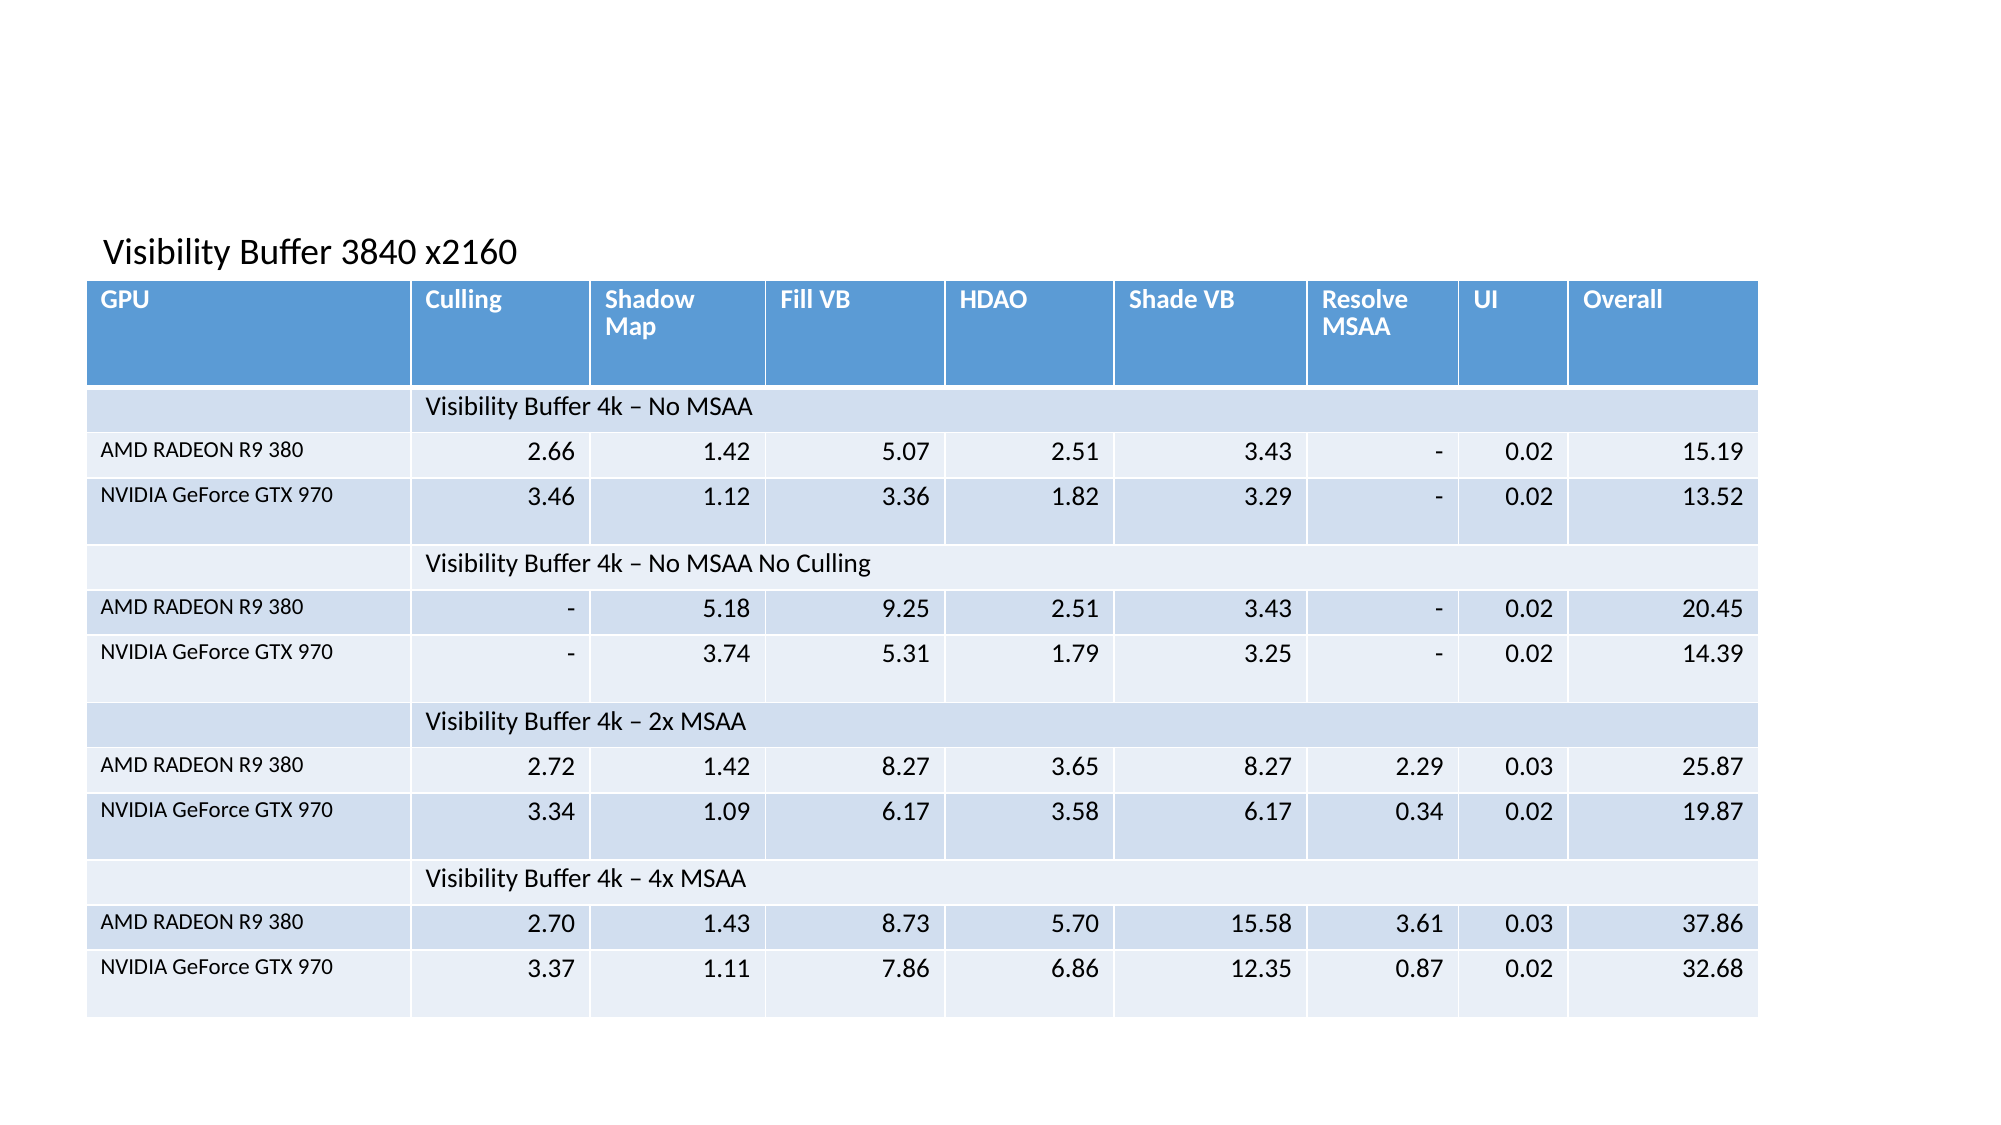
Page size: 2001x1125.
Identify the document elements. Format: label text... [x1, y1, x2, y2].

table_cell - [1308, 479, 1458, 544]
table_cell 0.02 [1459, 591, 1567, 634]
table_cell 2.66 [412, 433, 589, 477]
table_cell 8.27 [1115, 748, 1306, 792]
table_cell 8.27 [766, 748, 944, 792]
table_cell 20.45 [1569, 591, 1758, 634]
table_cell 14.39 [1569, 636, 1758, 702]
table_cell - [1308, 636, 1458, 702]
table_header UI [1459, 281, 1567, 385]
table_cell 6.86 [946, 951, 1113, 1017]
table_cell [87, 390, 410, 432]
table_cell 8.73 [766, 906, 944, 949]
table_cell 0.02 [1459, 479, 1567, 544]
table_cell 3.29 [1115, 479, 1306, 544]
table_cell 3.46 [412, 479, 589, 544]
table_cell 3.43 [1115, 433, 1306, 477]
table_cell 1.82 [946, 479, 1113, 544]
table_cell NVIDIA GeForce GTX 970 [87, 479, 410, 544]
table_cell 15.58 [1115, 906, 1306, 949]
table_cell 3.65 [946, 748, 1113, 792]
table_cell 0.03 [1459, 748, 1567, 792]
table_cell 0.34 [1308, 794, 1458, 859]
table_cell - [412, 591, 589, 634]
table_cell 2.70 [412, 906, 589, 949]
table_cell 0.02 [1459, 636, 1567, 702]
table_header HDAO [946, 281, 1113, 385]
table_cell 1.09 [591, 794, 765, 859]
table_header Shade VB [1115, 281, 1306, 385]
table_header Shadow Map [591, 281, 765, 385]
table_cell 2.51 [946, 591, 1113, 634]
table_cell NVIDIA GeForce GTX 970 [87, 794, 410, 859]
table_header Fill VB [766, 281, 944, 385]
table_cell 5.31 [766, 636, 944, 702]
table_cell 9.25 [766, 591, 944, 634]
table_cell AMD RADEON R9 380 [87, 591, 410, 634]
table_cell 2.72 [412, 748, 589, 792]
table_cell 12.35 [1115, 951, 1306, 1017]
table_cell 3.61 [1308, 906, 1458, 949]
table_cell NVIDIA GeForce GTX 970 [87, 951, 410, 1017]
table_cell 5.70 [946, 906, 1113, 949]
table_cell 3.36 [766, 479, 944, 544]
table_cell 1.79 [946, 636, 1113, 702]
table_cell [87, 546, 410, 589]
table_cell 32.68 [1569, 951, 1758, 1017]
table_cell 1.42 [591, 748, 765, 792]
table_cell 3.43 [1115, 591, 1306, 634]
table_cell 0.02 [1459, 951, 1567, 1017]
table_cell 25.87 [1569, 748, 1758, 792]
table_cell 0.02 [1459, 433, 1567, 477]
table_cell [87, 861, 410, 904]
table_cell 19.87 [1569, 794, 1758, 859]
table_cell 3.25 [1115, 636, 1306, 702]
table_cell AMD RADEON R9 380 [87, 433, 410, 477]
table_cell 15.19 [1569, 433, 1758, 477]
table_cell 1.11 [591, 951, 765, 1017]
table_cell - [412, 636, 589, 702]
table_cell NVIDIA GeForce GTX 970 [87, 636, 410, 702]
table_cell 1.42 [591, 433, 765, 477]
table_header Overall [1569, 281, 1758, 385]
table_cell 3.37 [412, 951, 589, 1017]
table_cell AMD RADEON R9 380 [87, 748, 410, 792]
table_cell 5.07 [766, 433, 944, 477]
table_cell 0.87 [1308, 951, 1458, 1017]
table_cell Visibility Buffer 4k – No MSAA [412, 390, 1758, 432]
table_cell 7.86 [766, 951, 944, 1017]
table_cell 2.29 [1308, 748, 1458, 792]
table_header Culling [412, 281, 589, 385]
table_cell 6.17 [1115, 794, 1306, 859]
table_cell 0.02 [1459, 794, 1567, 859]
table_cell - [1308, 433, 1458, 477]
table_cell 1.12 [591, 479, 765, 544]
table_cell AMD RADEON R9 380 [87, 906, 410, 949]
table_cell 3.58 [946, 794, 1113, 859]
table_cell 6.17 [766, 794, 944, 859]
table_cell 13.52 [1569, 479, 1758, 544]
table_header GPU [87, 281, 410, 385]
table_header Resolve MSAA [1308, 281, 1458, 385]
table_cell Visibility Buffer 4k – No MSAA No Culling [412, 546, 1758, 589]
table_cell Visibility Buffer 4k – 4x MSAA [412, 861, 1758, 904]
table_cell 3.74 [591, 636, 765, 702]
table_cell 3.34 [412, 794, 589, 859]
table_cell [87, 703, 410, 747]
table_cell 37.86 [1569, 906, 1758, 949]
table_cell 0.03 [1459, 906, 1567, 949]
table_cell 5.18 [591, 591, 765, 634]
table_cell 1.43 [591, 906, 765, 949]
table_cell 2.51 [946, 433, 1113, 477]
table_cell - [1308, 591, 1458, 634]
text_box Visibility Buffer 3840 x2160 [88, 219, 533, 280]
table_cell Visibility Buffer 4k – 2x MSAA [412, 703, 1758, 747]
